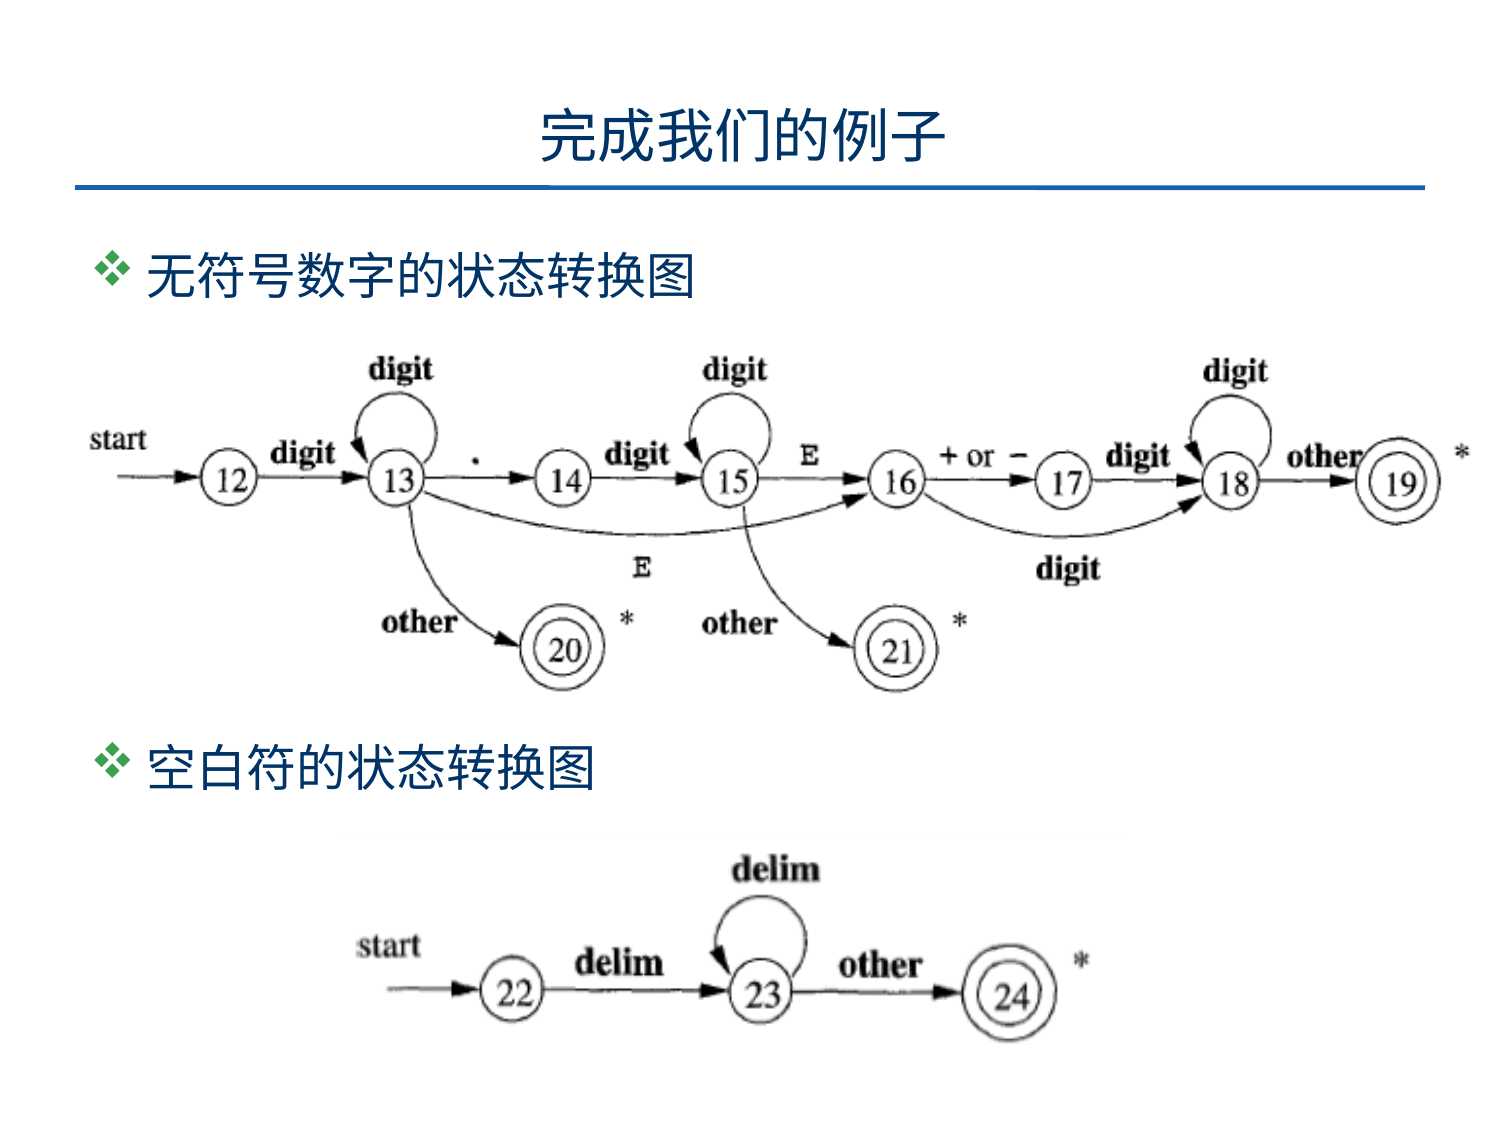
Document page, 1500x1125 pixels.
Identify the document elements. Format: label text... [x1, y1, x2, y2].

list 无符号数字的状态转换图 空白符的状态转换图 [74, 224, 1426, 336]
title 完成我们的例子 [137, 87, 1351, 181]
picture [74, 337, 1482, 713]
list 无符号数字的状态转换图 空白符的状态转换图 [74, 721, 1426, 1061]
picture [337, 837, 1126, 1064]
